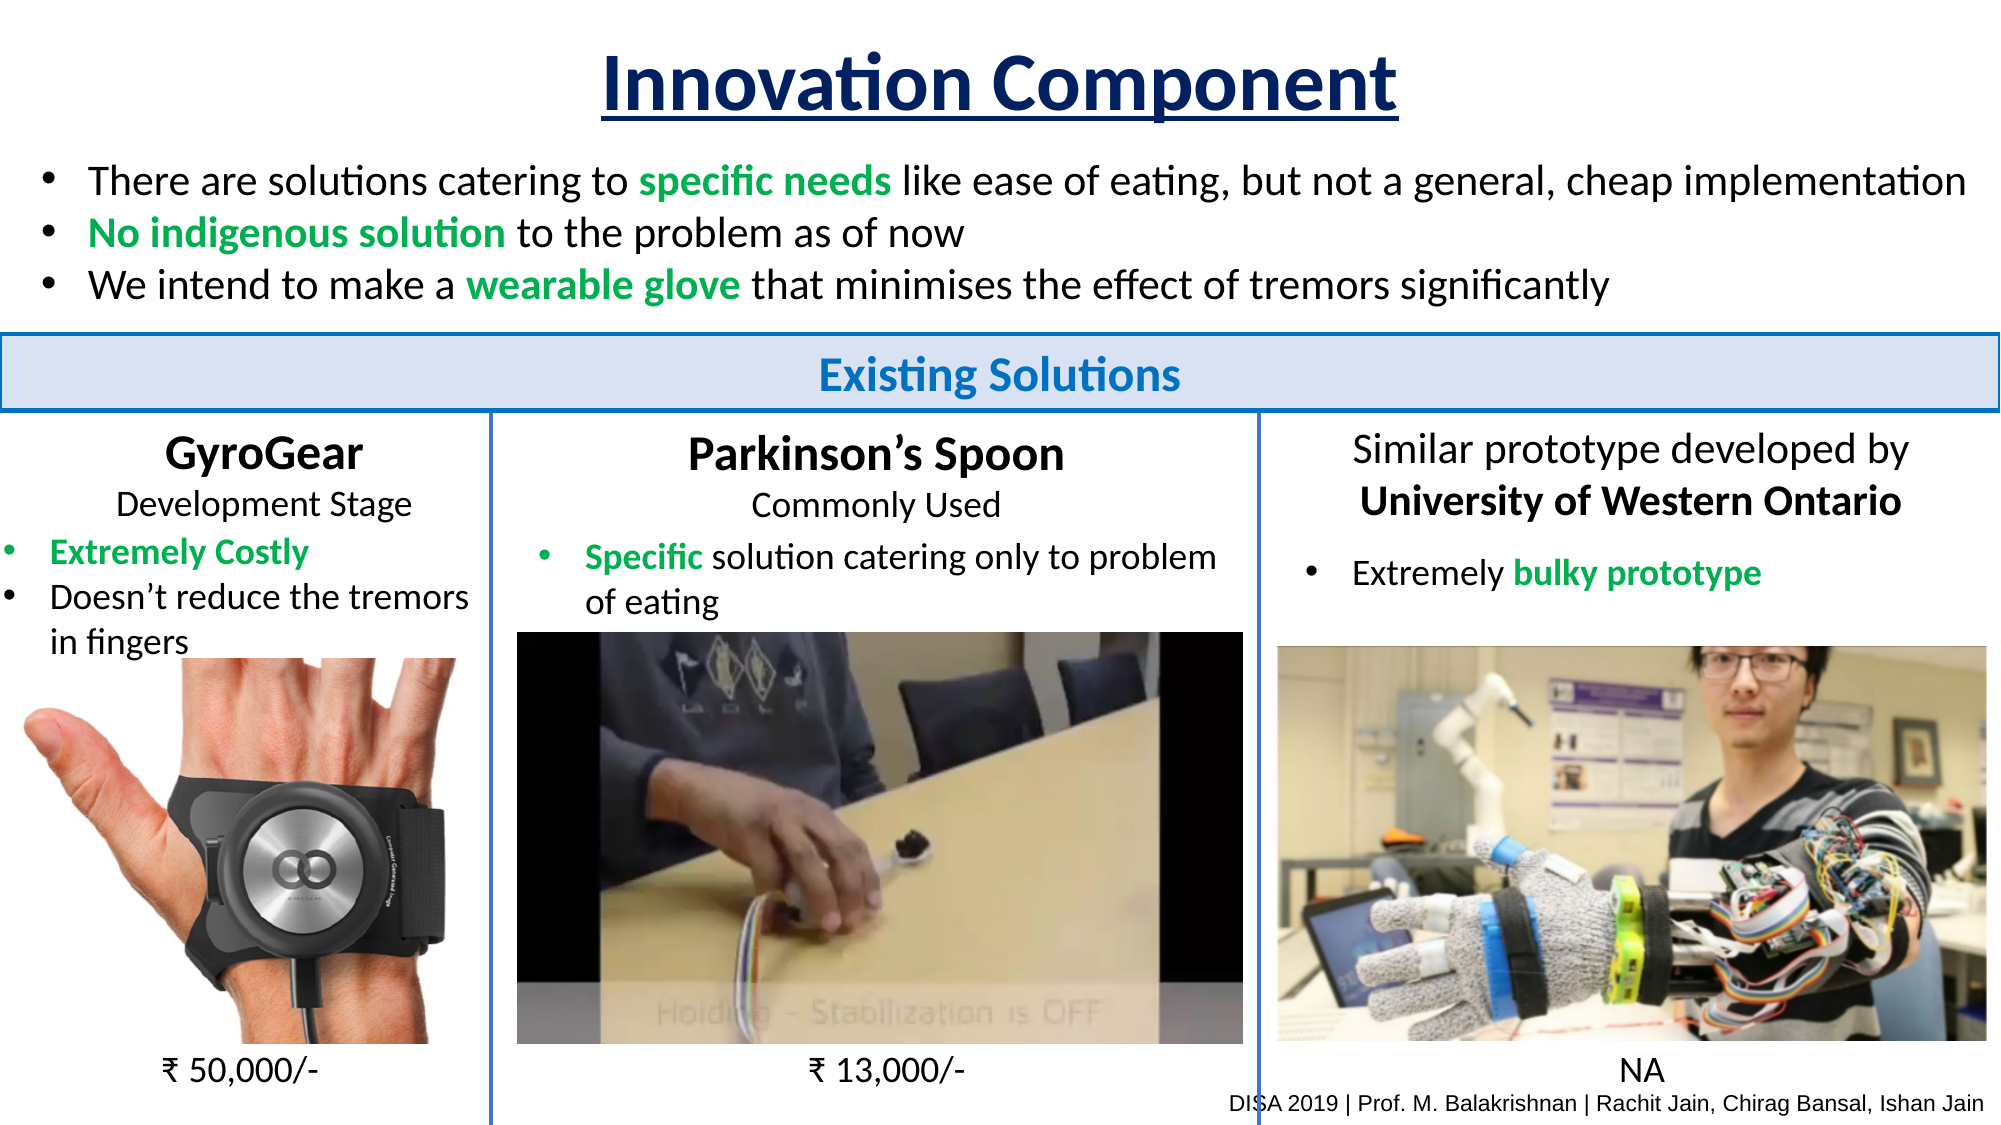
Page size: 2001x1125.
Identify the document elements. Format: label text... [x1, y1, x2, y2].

text_box Existing Solutions [0, 334, 2000, 411]
text_box ₹ 13,000/- [696, 1054, 1077, 1099]
text_box Innovation Component [64, 5, 1936, 150]
text_box Specific solution catering only to problem of eating [523, 517, 1237, 626]
text_box Extremely Costly Doesn’t reduce the tremors in fingers [0, 511, 486, 610]
text_box There are solutions catering to specific needs like ease of eating, but not a general, cheap implementation No indigenous solution to the problem as of now We intend to make a wearable glove that minimises the effect of tremors significantly [26, 143, 2000, 308]
text_box ₹ 50,000/- [49, 1052, 430, 1099]
picture [516, 632, 1243, 1045]
text_box GyroGear Development Stage [49, 411, 480, 511]
picture [1277, 646, 1987, 1041]
text_box NA [1452, 1050, 1833, 1099]
text_box Similar prototype developed by University of Western Ontario [1274, 412, 1988, 538]
text_box DISA 2019 | Prof. M. Balakrishnan | Rachit Jain, Chirag Bansal, Ishan Jain [1264, 1080, 2000, 1124]
text_box Parkinson’s Spoon Commonly Used [662, 412, 1092, 517]
picture [13, 604, 485, 1044]
text_box DISA 2019 | Prof. M. Balakrishnan | Rachit Jain, Chirag Bansal, Ishan Jain [993, 1080, 1254, 1124]
text_box Extremely bulky prototype [1290, 532, 1966, 620]
